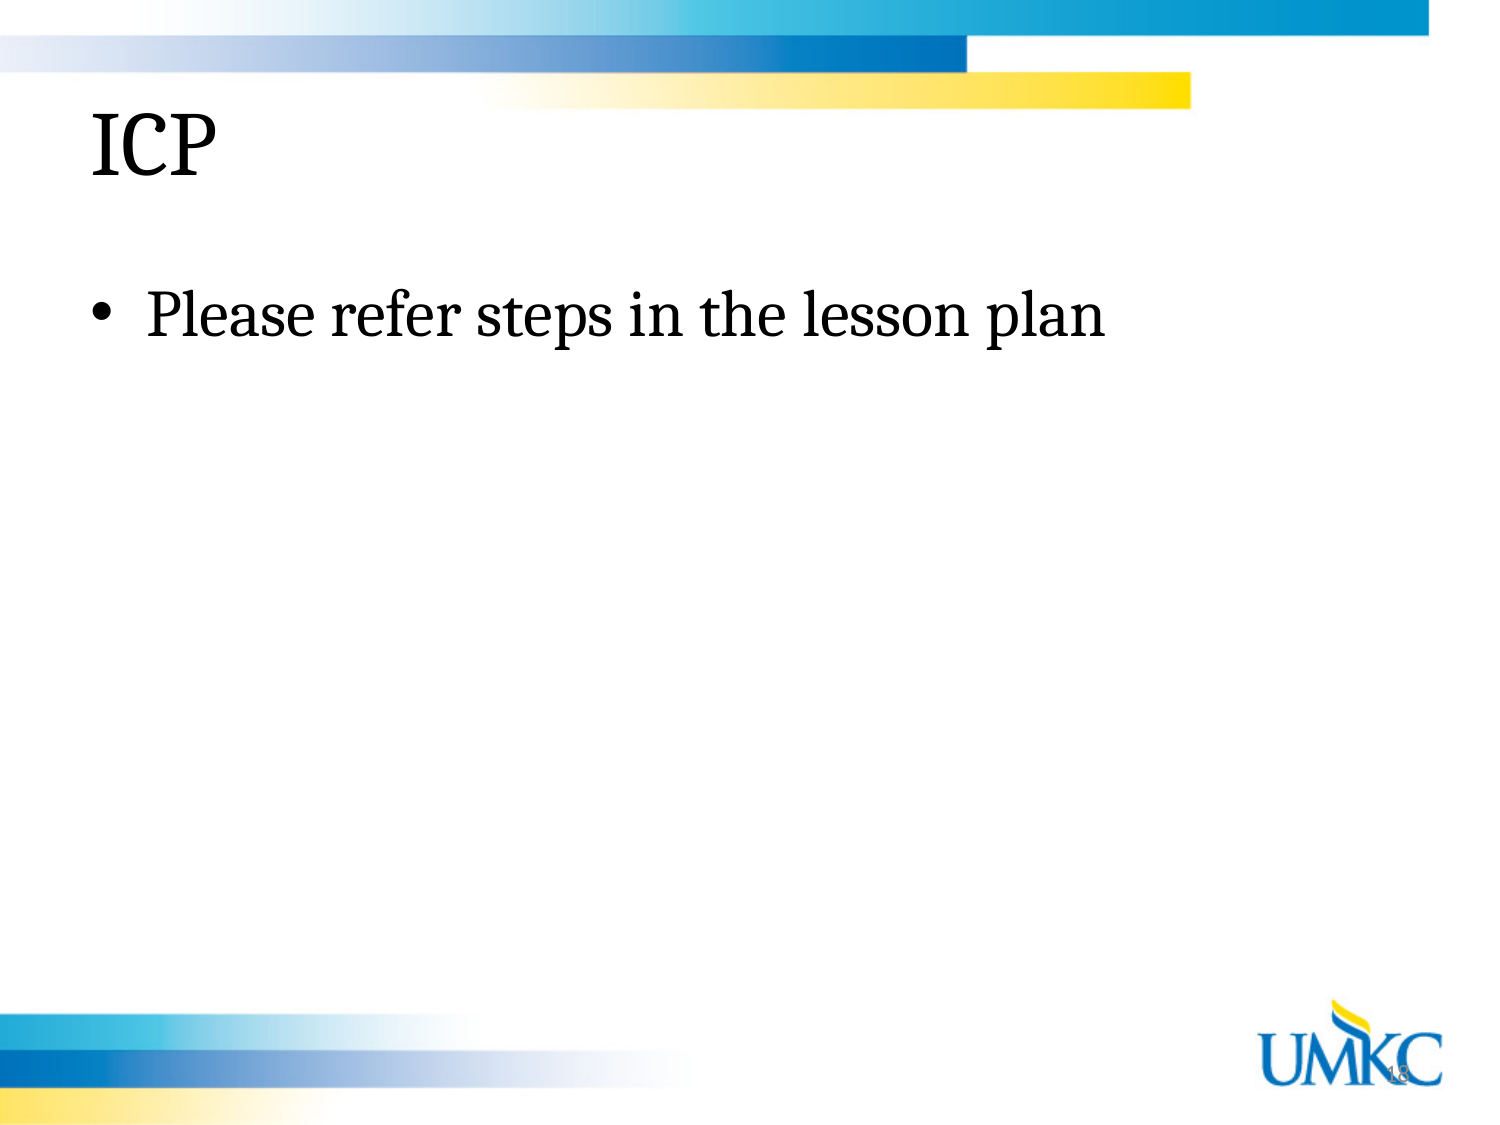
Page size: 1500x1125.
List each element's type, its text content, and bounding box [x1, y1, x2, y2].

slide_number 18 [1074, 1042, 1425, 1103]
picture [0, 0, 1500, 1125]
title ICP [75, 45, 1425, 233]
list Please refer steps in the lesson plan [75, 262, 1425, 1005]
